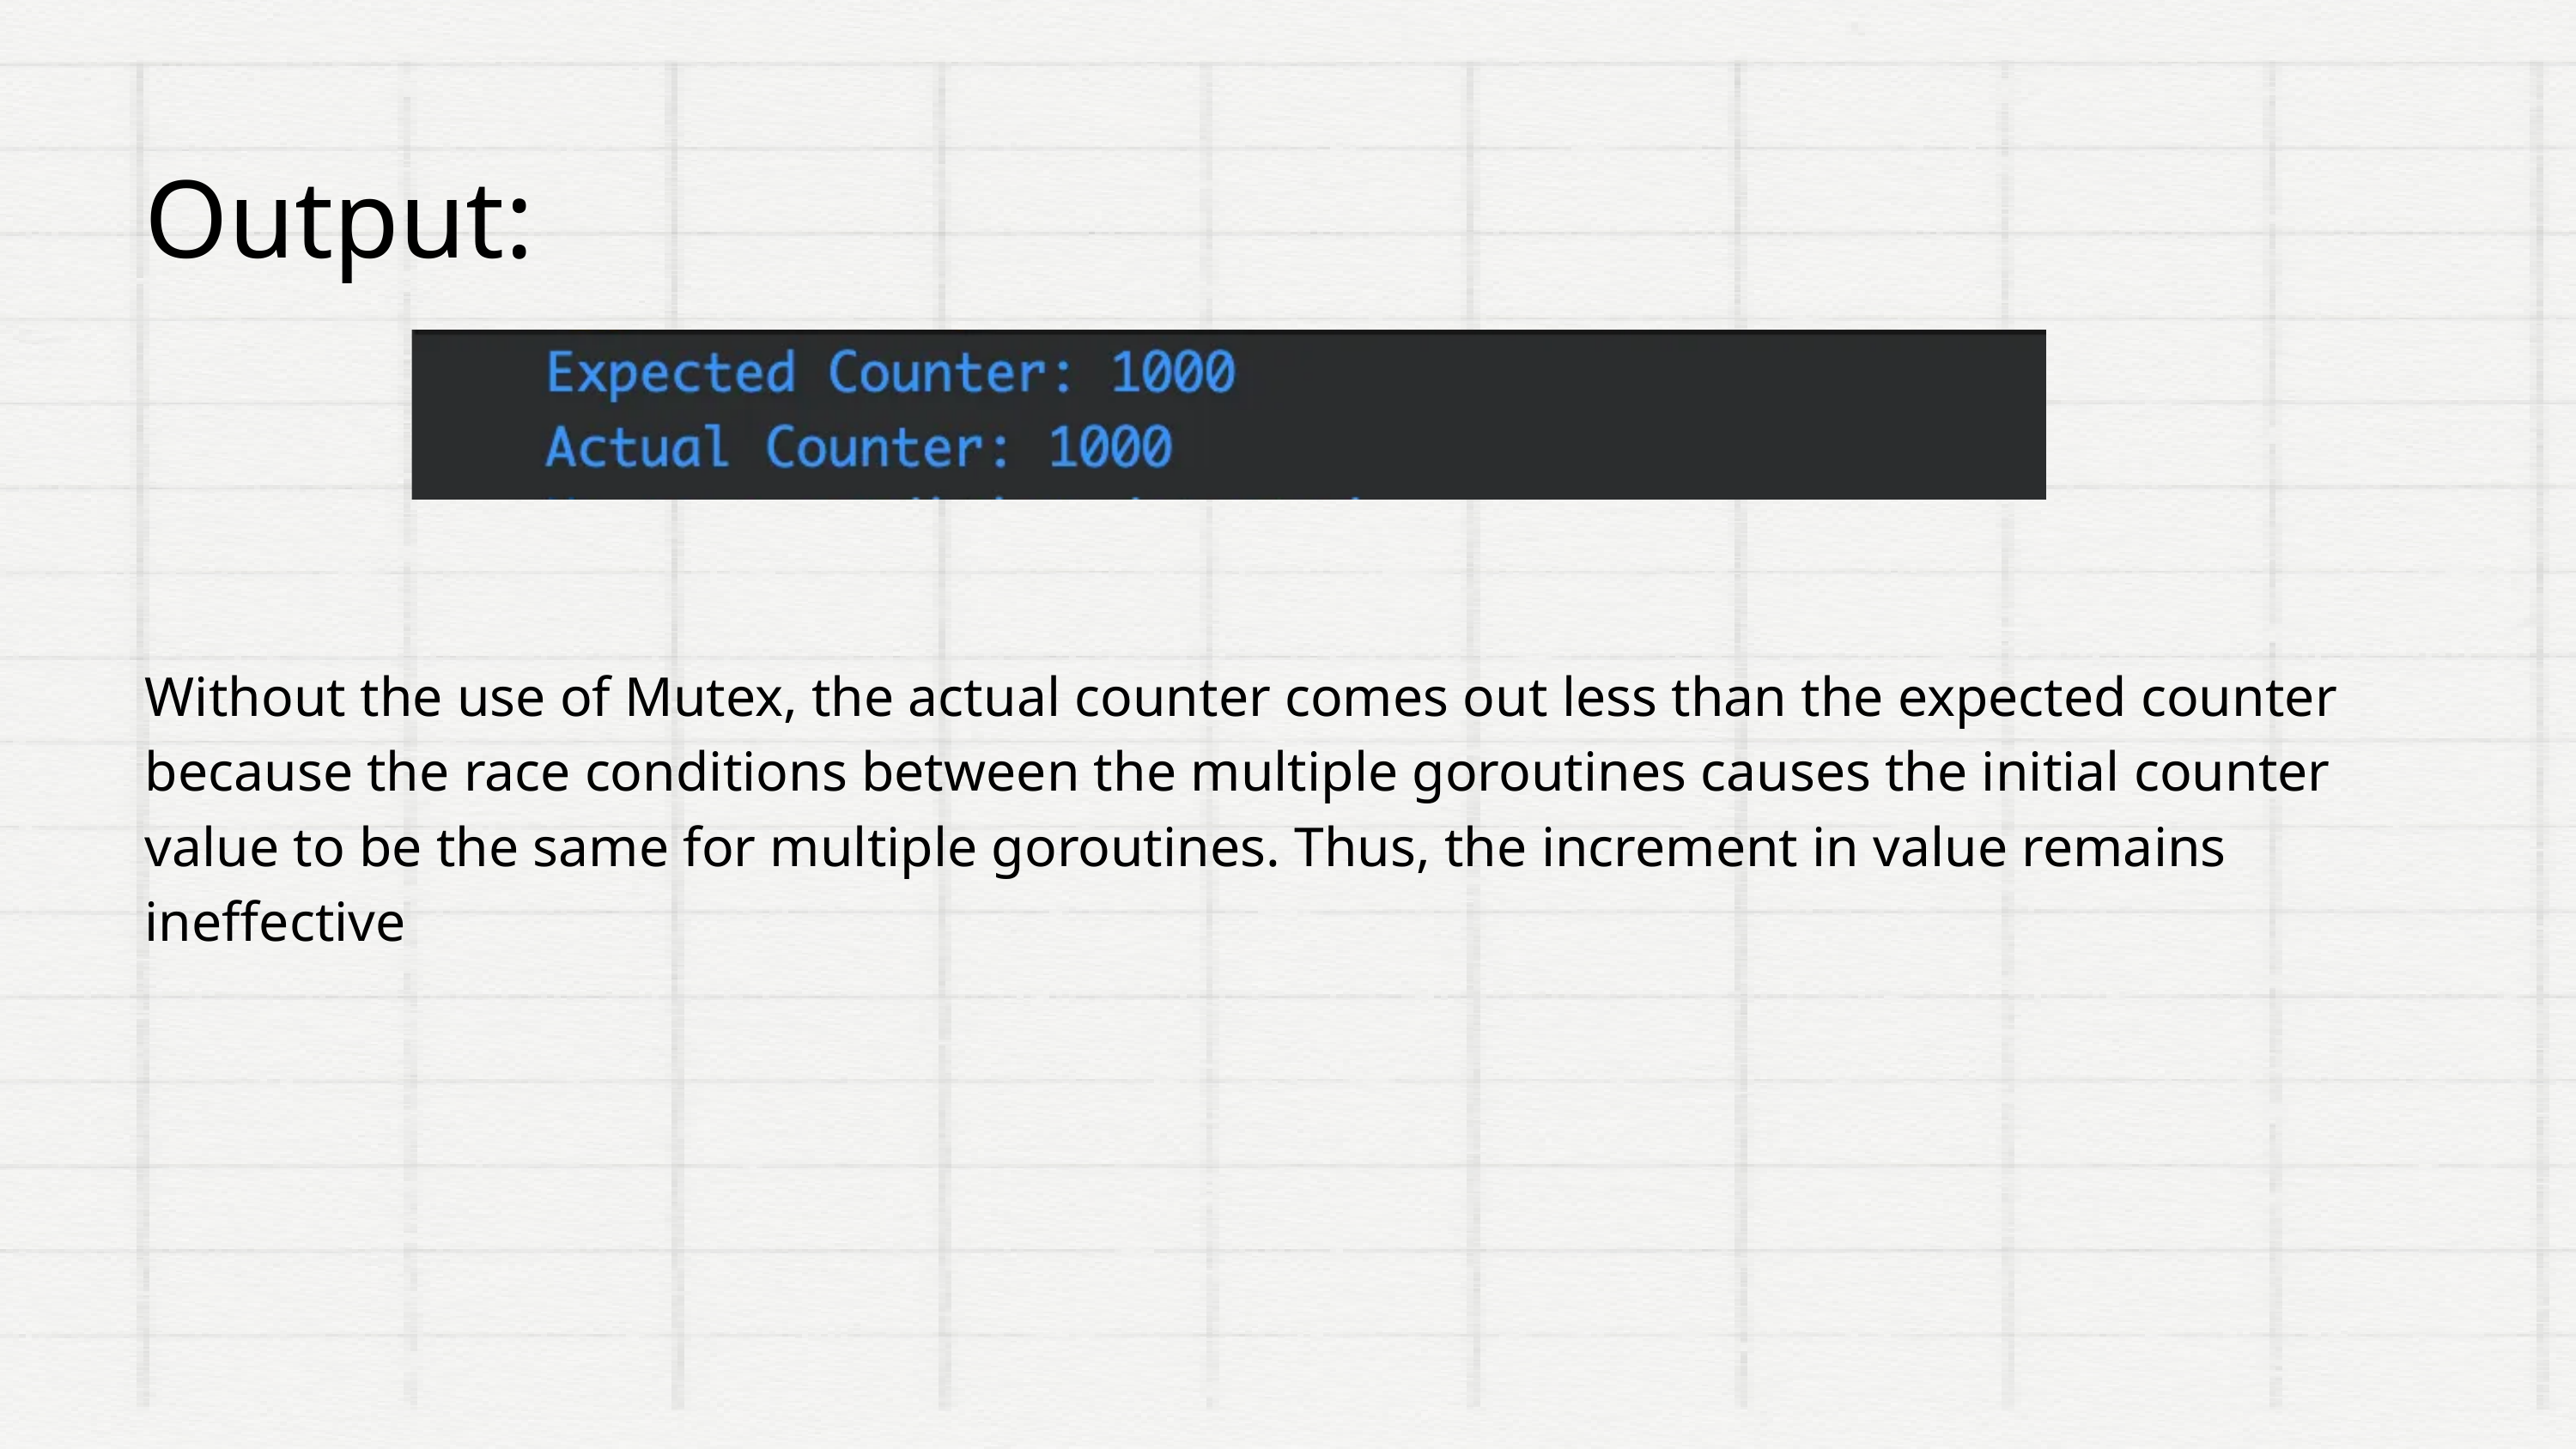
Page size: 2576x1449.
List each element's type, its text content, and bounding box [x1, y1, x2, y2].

text_box Without the use of Mutex, the actual counter comes out less than the expected counter because the race conditions between the multiple goroutines causes the initial counter value to be the same for multiple goroutines. Thus, the increment in value remains ineffective [144, 652, 2432, 953]
text_box Output: [144, 129, 679, 279]
text_box [411, 330, 2046, 500]
text_box [0, 0, 2576, 1449]
